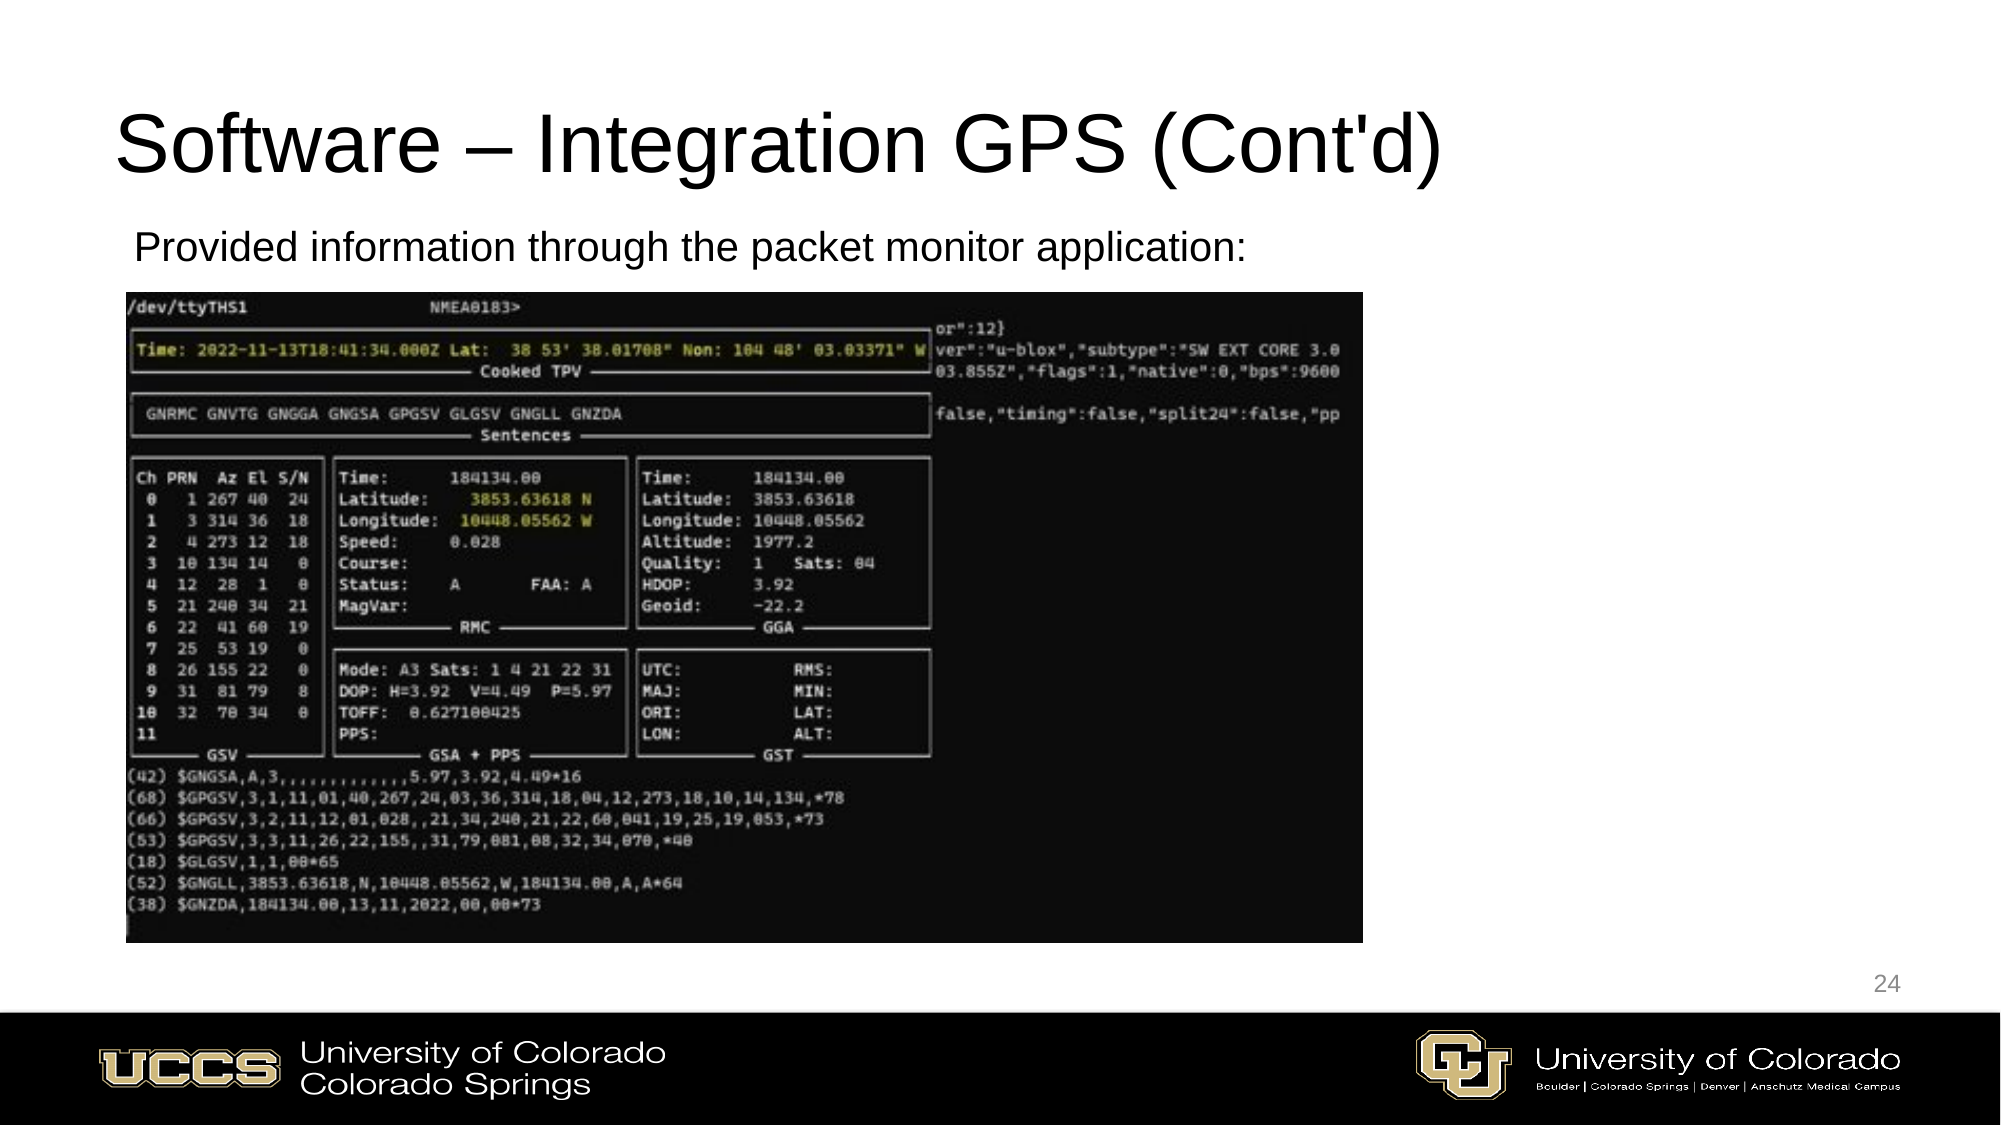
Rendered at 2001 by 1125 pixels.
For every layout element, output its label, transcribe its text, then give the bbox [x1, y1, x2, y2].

picture [99, 1041, 665, 1100]
text_box Provided information through the packet monitor application: [118, 212, 1305, 278]
picture [1416, 1030, 1900, 1100]
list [126, 291, 1363, 943]
title Software – Integration GPS (Cont'd) [99, 45, 1900, 233]
slide_number 24 [1449, 952, 1917, 1013]
